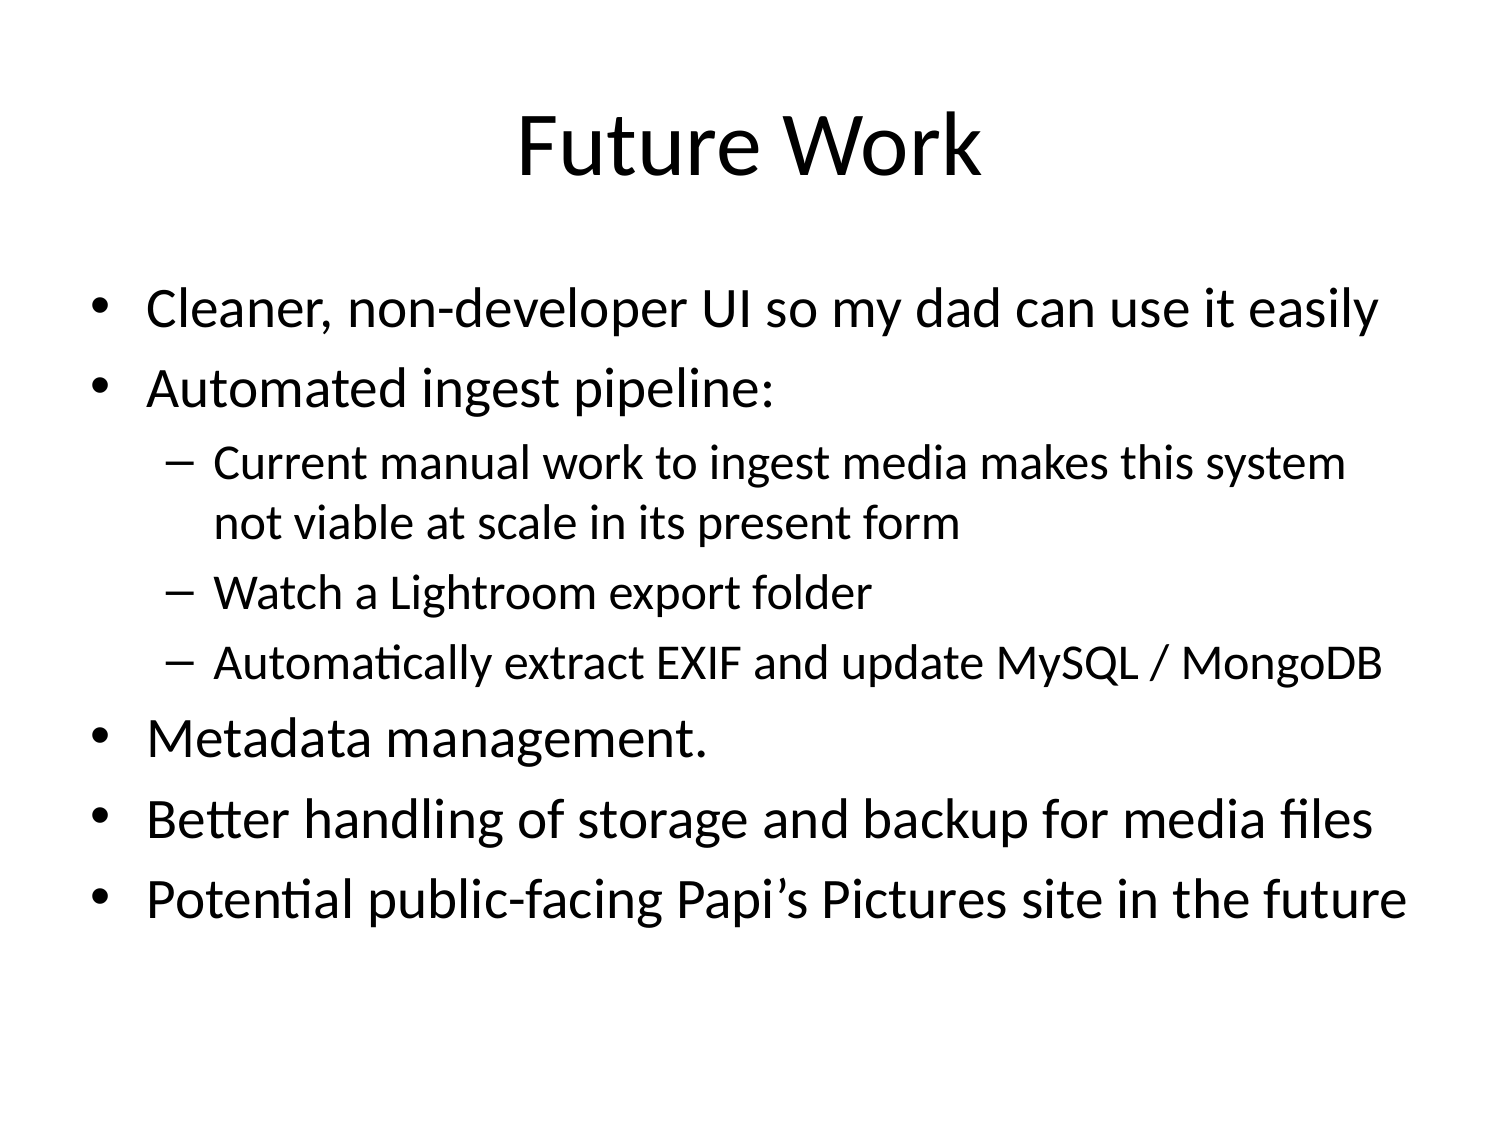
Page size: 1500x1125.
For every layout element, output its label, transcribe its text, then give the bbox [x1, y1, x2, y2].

list Cleaner, non-developer UI so my dad can use it easily Automated ingest pipeline: Current manual work to ingest media makes this system not viable at scale in its present form Watch a Lightroom export folder Automatically extract EXIF and update MySQL / MongoDB Metadata management. Better handling of storage and backup for media files Potential public-facing Papi’s Pictures site in the future [75, 262, 1425, 1005]
title Future Work [75, 45, 1425, 233]
